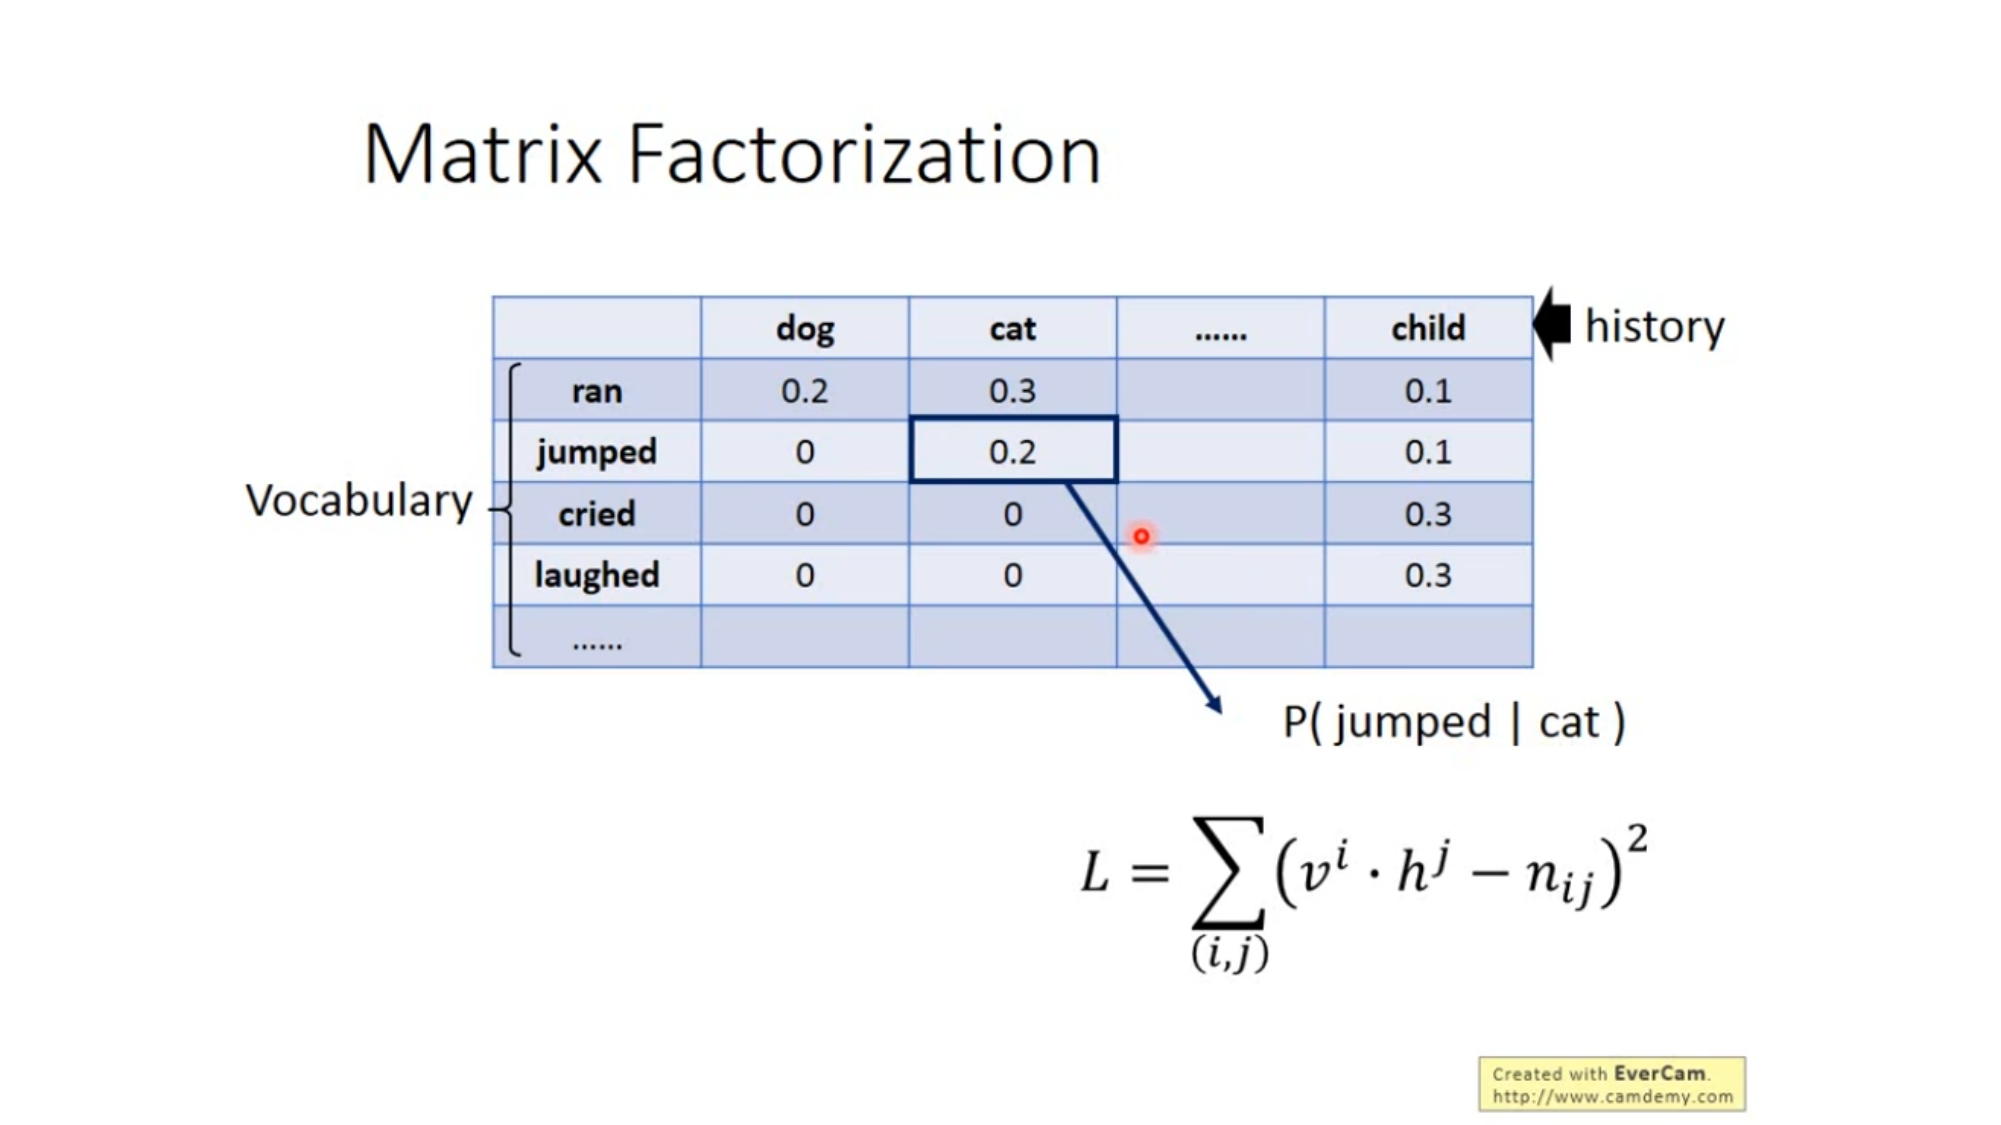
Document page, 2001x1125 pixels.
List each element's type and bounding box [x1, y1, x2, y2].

picture [242, 0, 1758, 1125]
